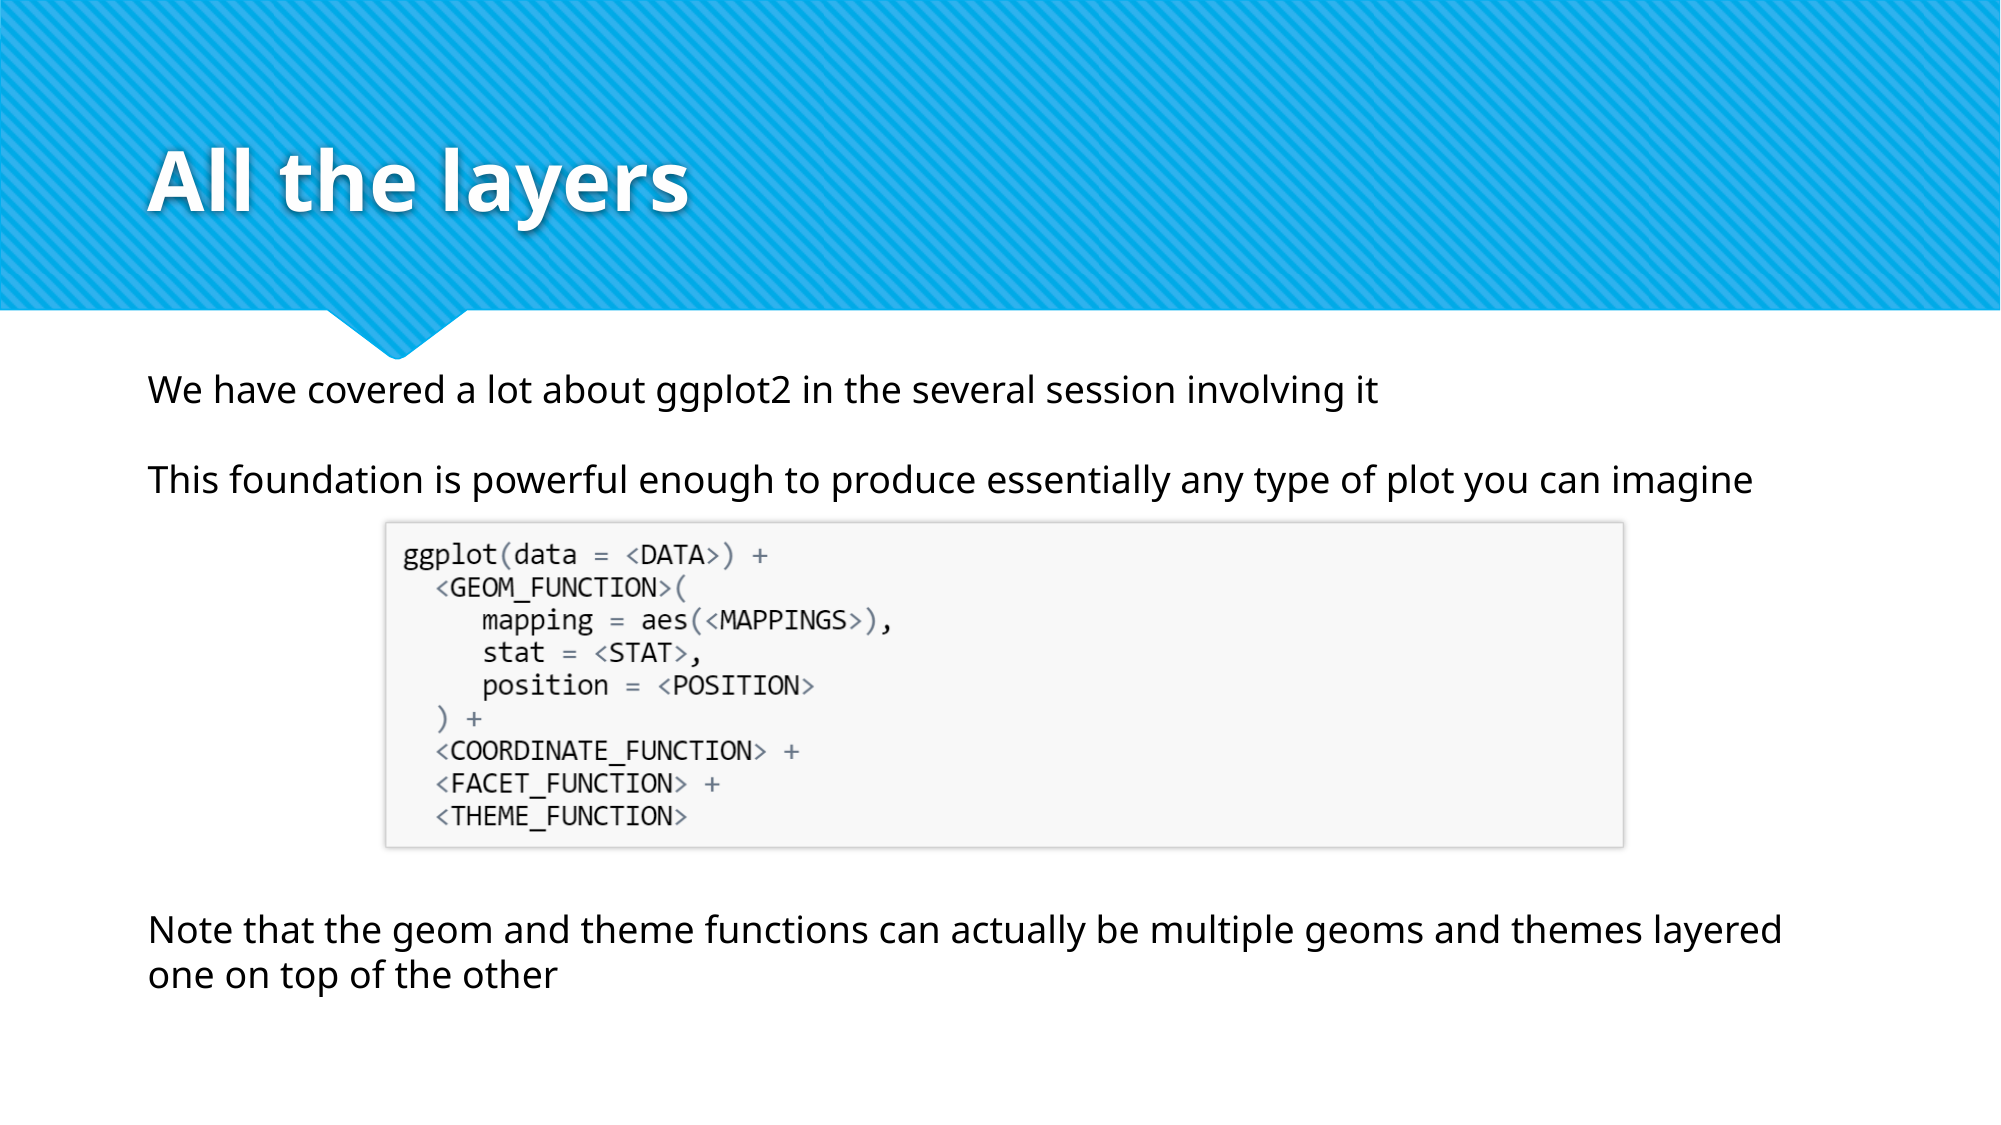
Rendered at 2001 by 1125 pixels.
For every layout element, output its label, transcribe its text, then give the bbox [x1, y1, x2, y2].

text_box We have covered a lot about ggplot2 in the several session involving it This foundation is powerful enough to produce essentially any type of plot you can imagine Note that the geom and theme functions can actually be multiple geoms and themes layered one on top of the other [132, 359, 1868, 1004]
picture [363, 509, 1637, 861]
title All the layers [132, 76, 1868, 236]
